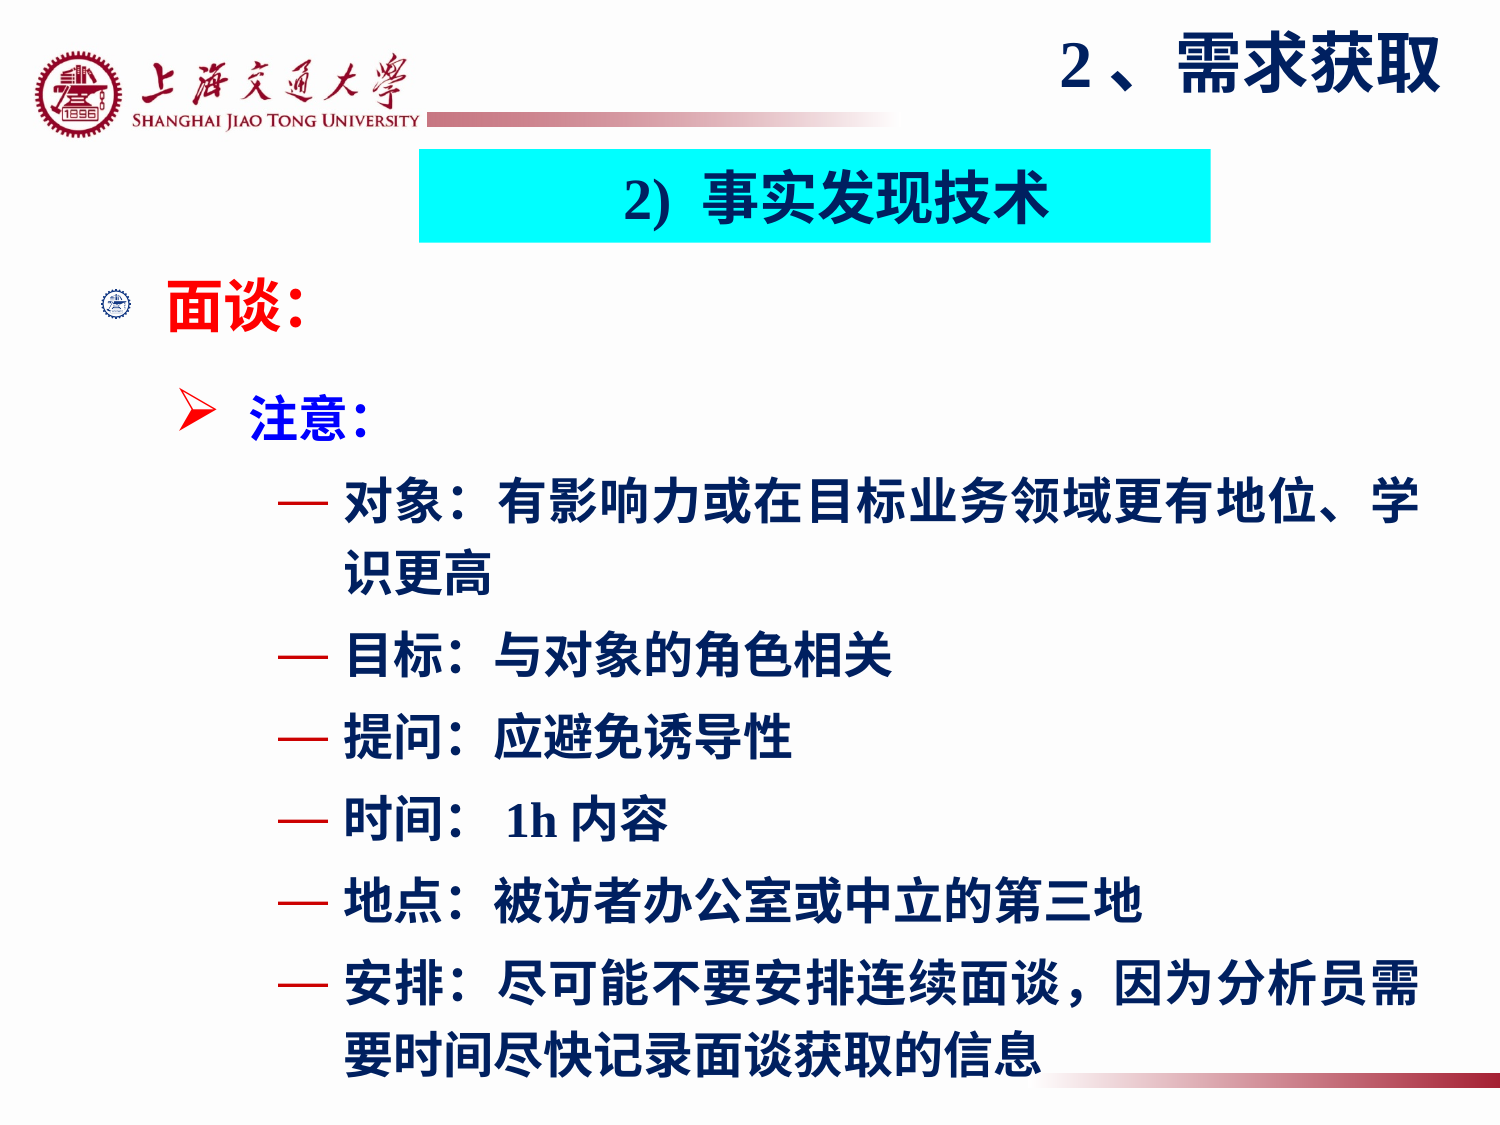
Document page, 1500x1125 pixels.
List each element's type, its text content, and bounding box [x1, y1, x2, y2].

picture [0, 0, 1500, 1125]
list 注意： 对象：有影响力或在目标业务领域更有地位、学识更高 目标：与对象的角色相关 提问：应避免诱导性 时间：1h内容 地点：被访者办公室或中立的第三地 安排：尽可能不要安排连续面谈，因为分析员需要时间尽快记录面谈获取的信息 [159, 349, 1436, 1071]
text_box 面谈： [76, 240, 928, 347]
text_box 2) 事实发现技术 [419, 149, 1211, 243]
text_box 2、需求获取 [182, 7, 1458, 116]
